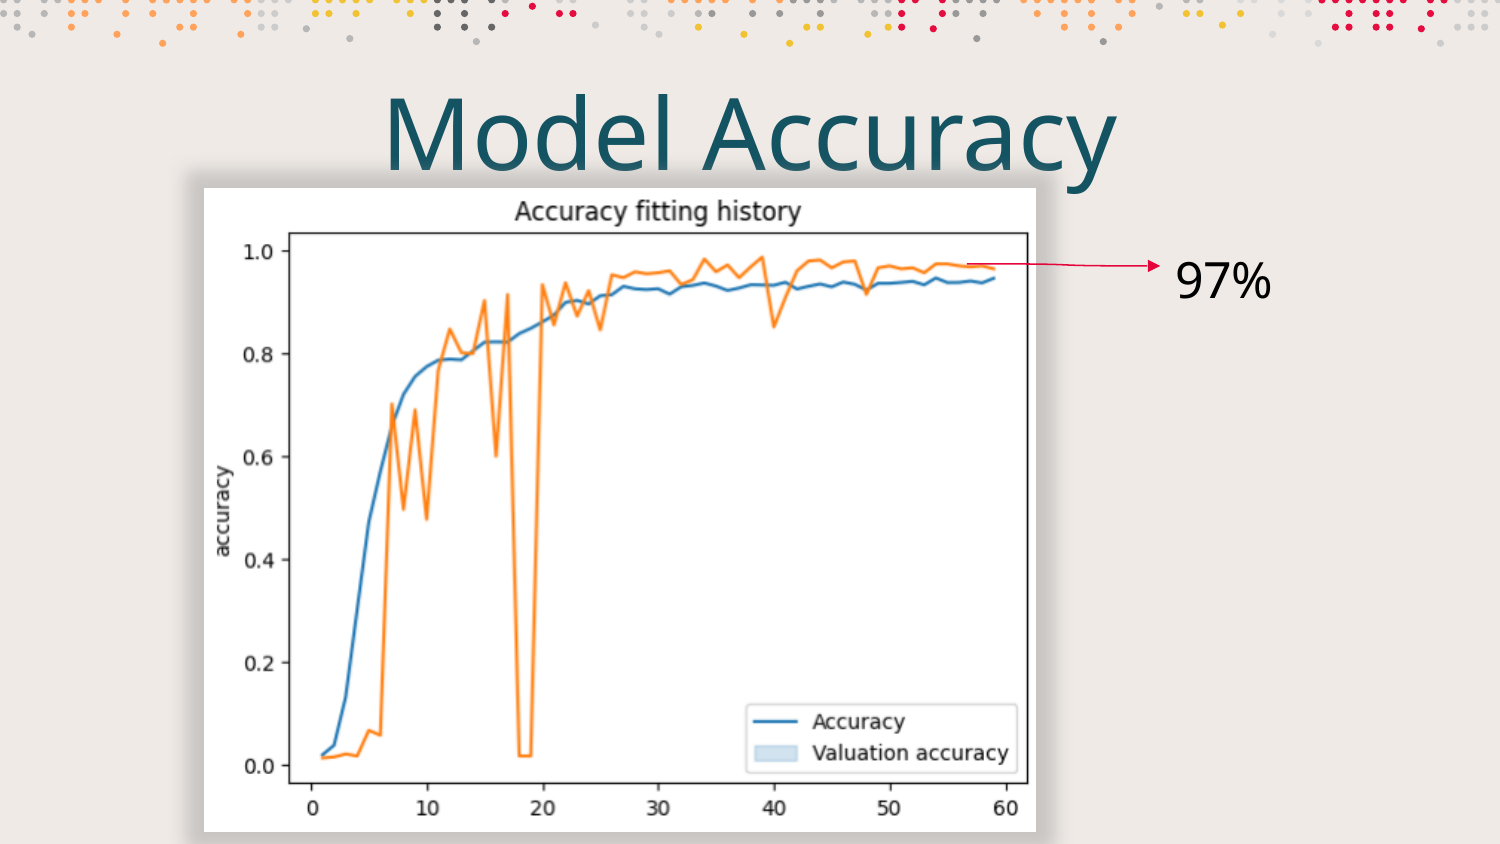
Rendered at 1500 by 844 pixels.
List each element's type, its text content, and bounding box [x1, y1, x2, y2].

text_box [966, 263, 1161, 267]
title Model Accuracy [116, 78, 1383, 179]
text_box 97% [1160, 240, 1318, 316]
picture [203, 188, 1036, 832]
